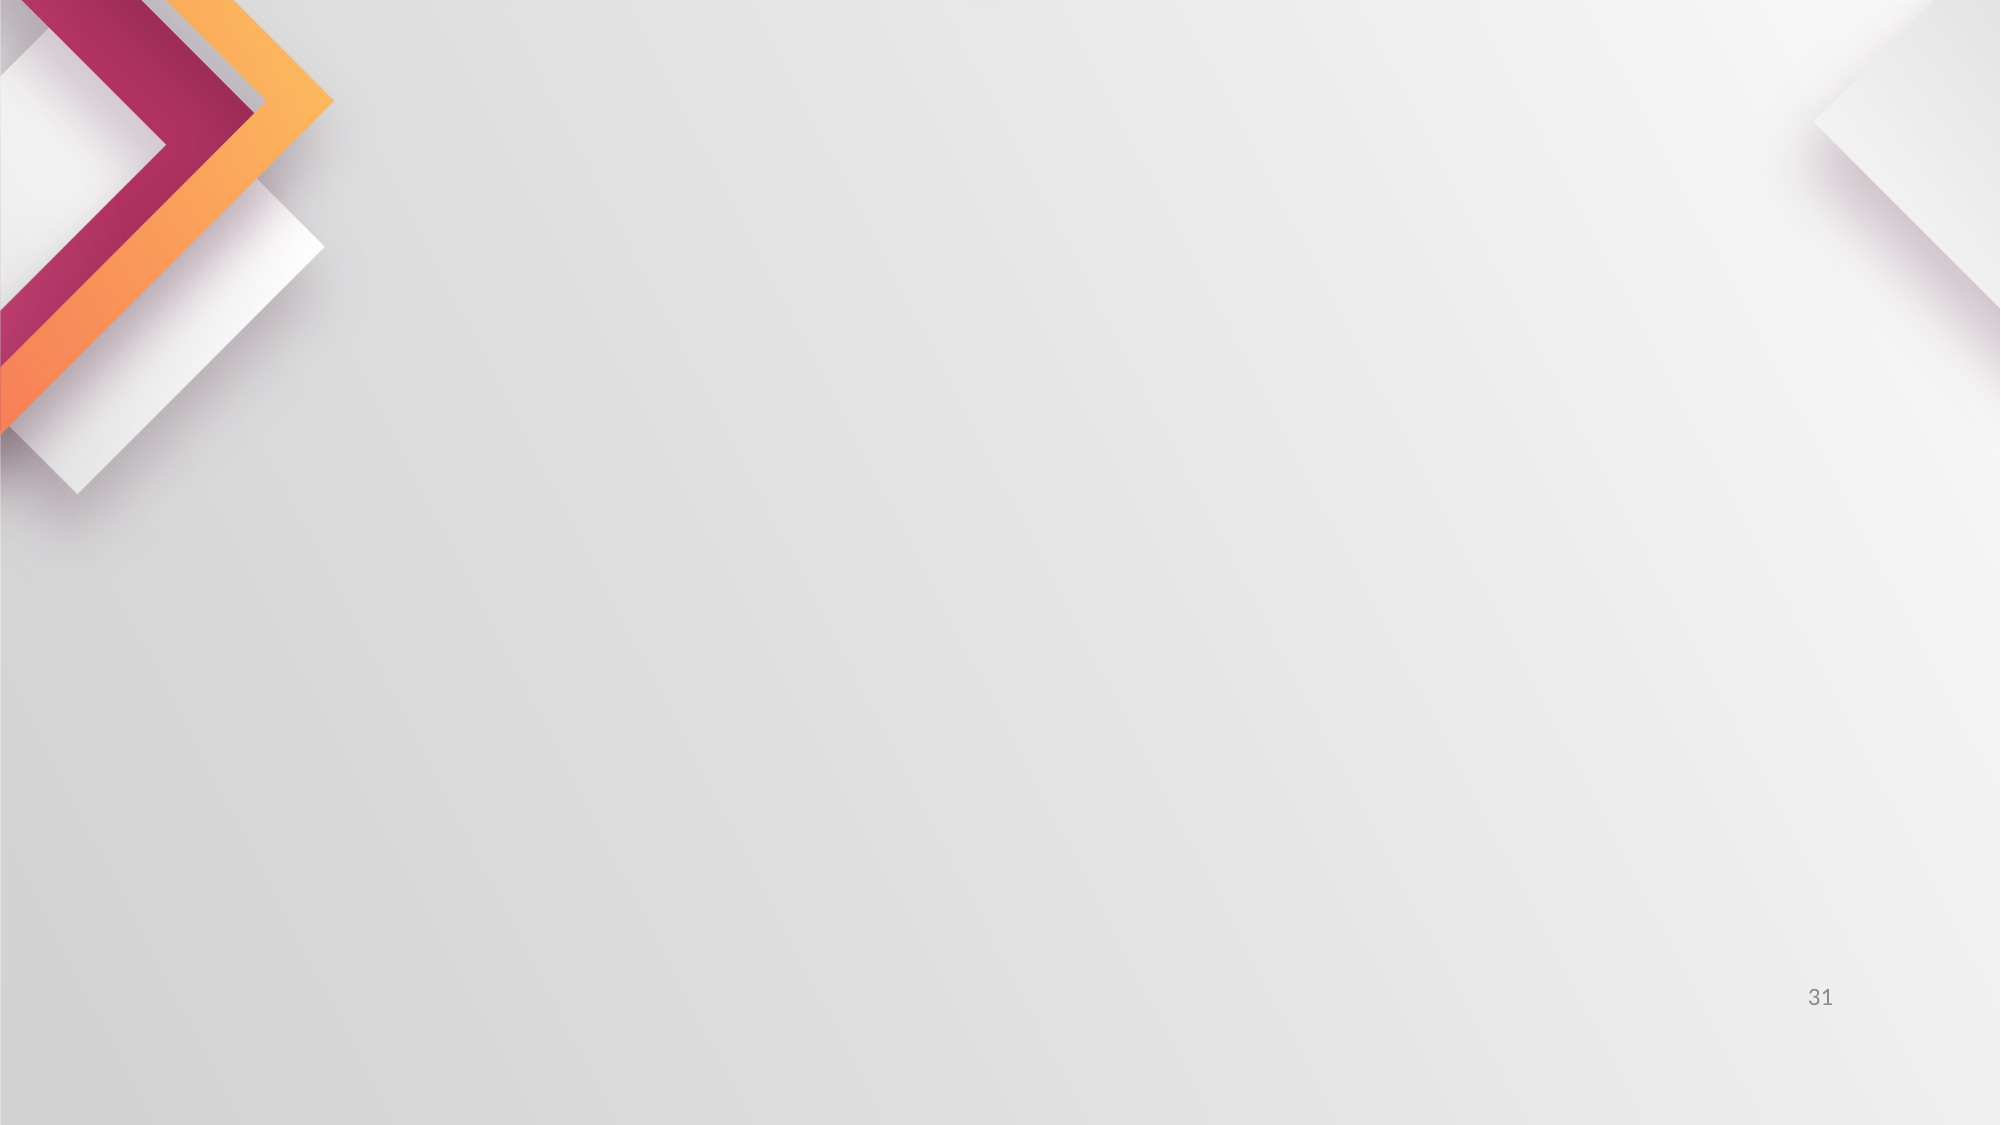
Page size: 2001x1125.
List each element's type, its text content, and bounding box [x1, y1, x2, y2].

slide_number 31 [1724, 965, 1849, 1025]
picture [0, 0, 2000, 1125]
